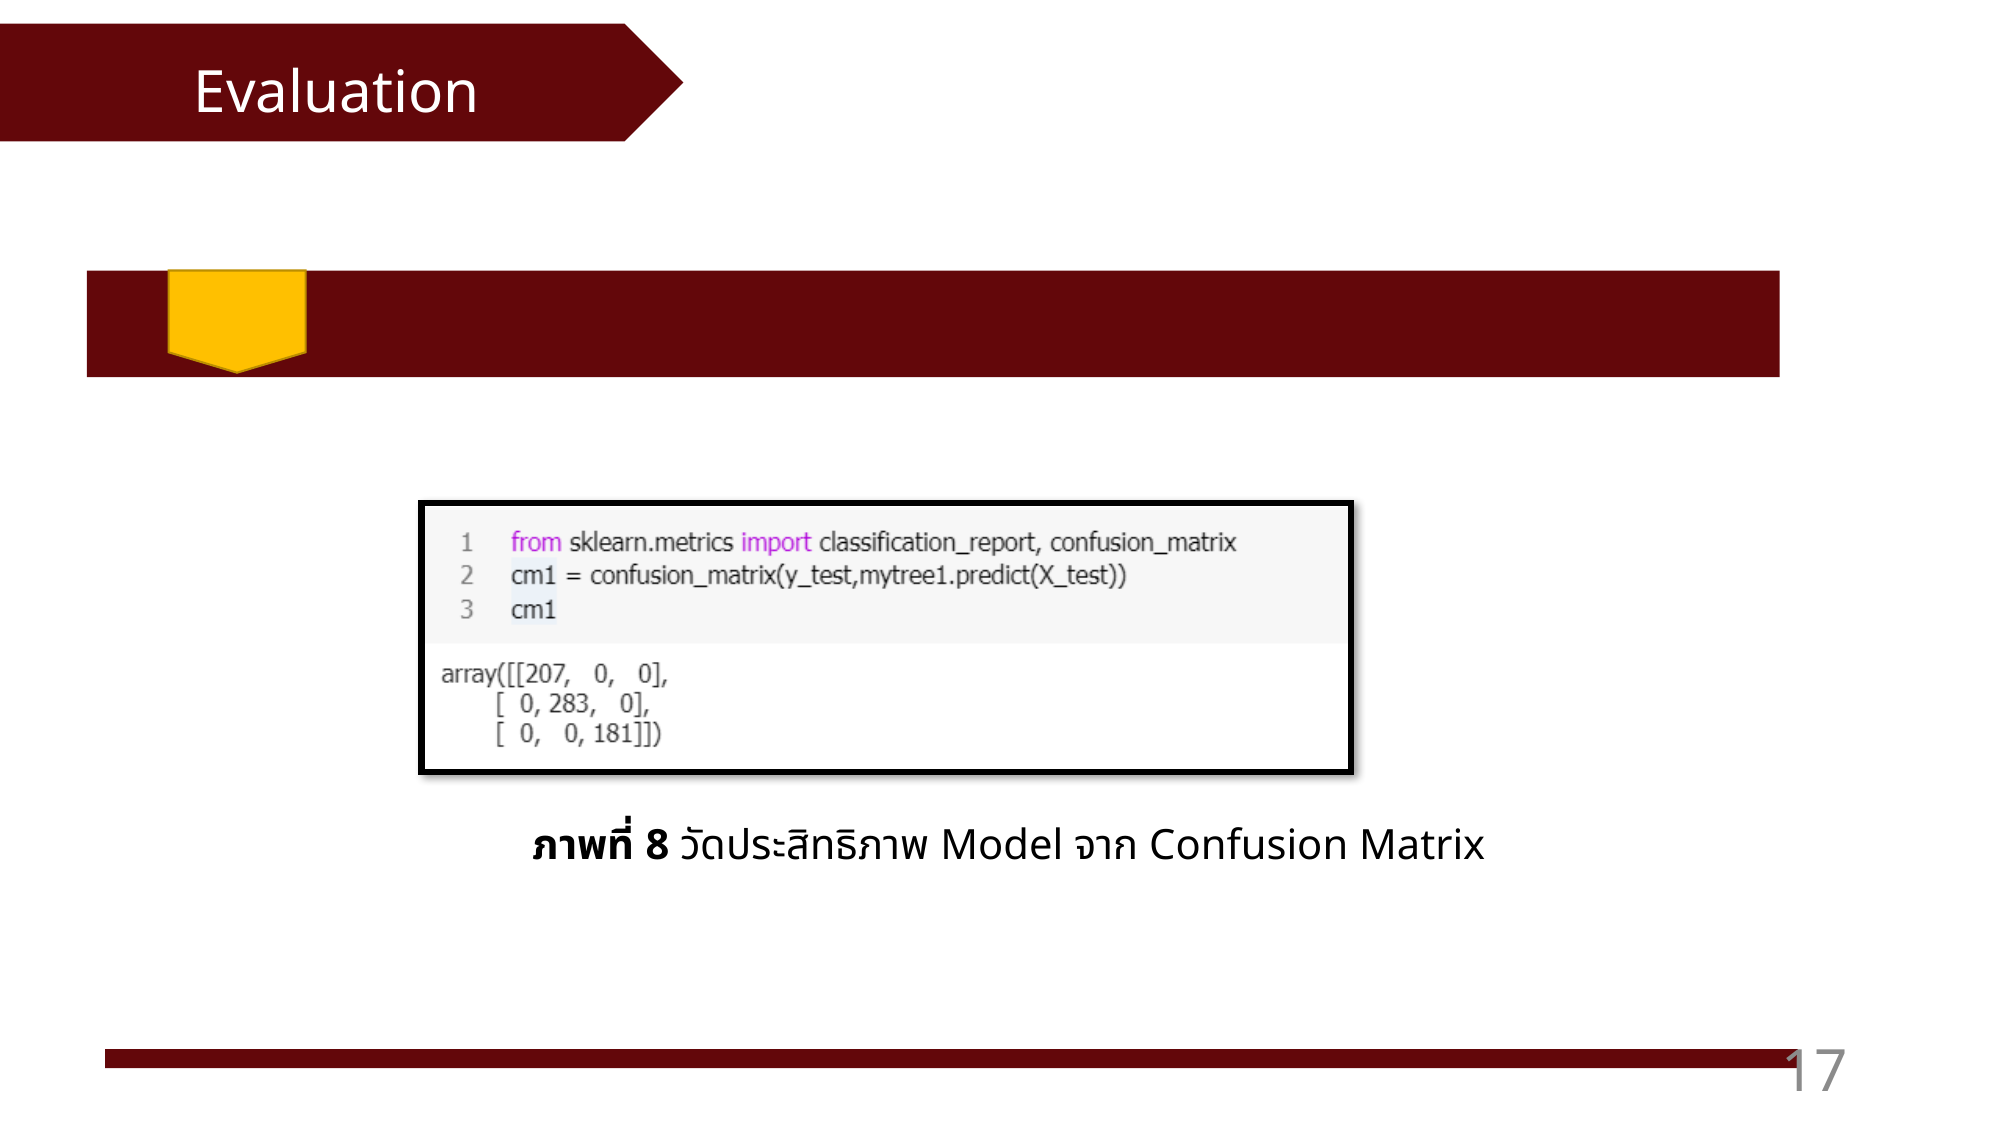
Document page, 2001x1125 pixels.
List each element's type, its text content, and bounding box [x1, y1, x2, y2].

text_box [86, 270, 1798, 1069]
picture [424, 506, 1349, 769]
text_box Evaluation [0, 23, 684, 142]
slide_number 17 [1412, 1042, 1863, 1103]
